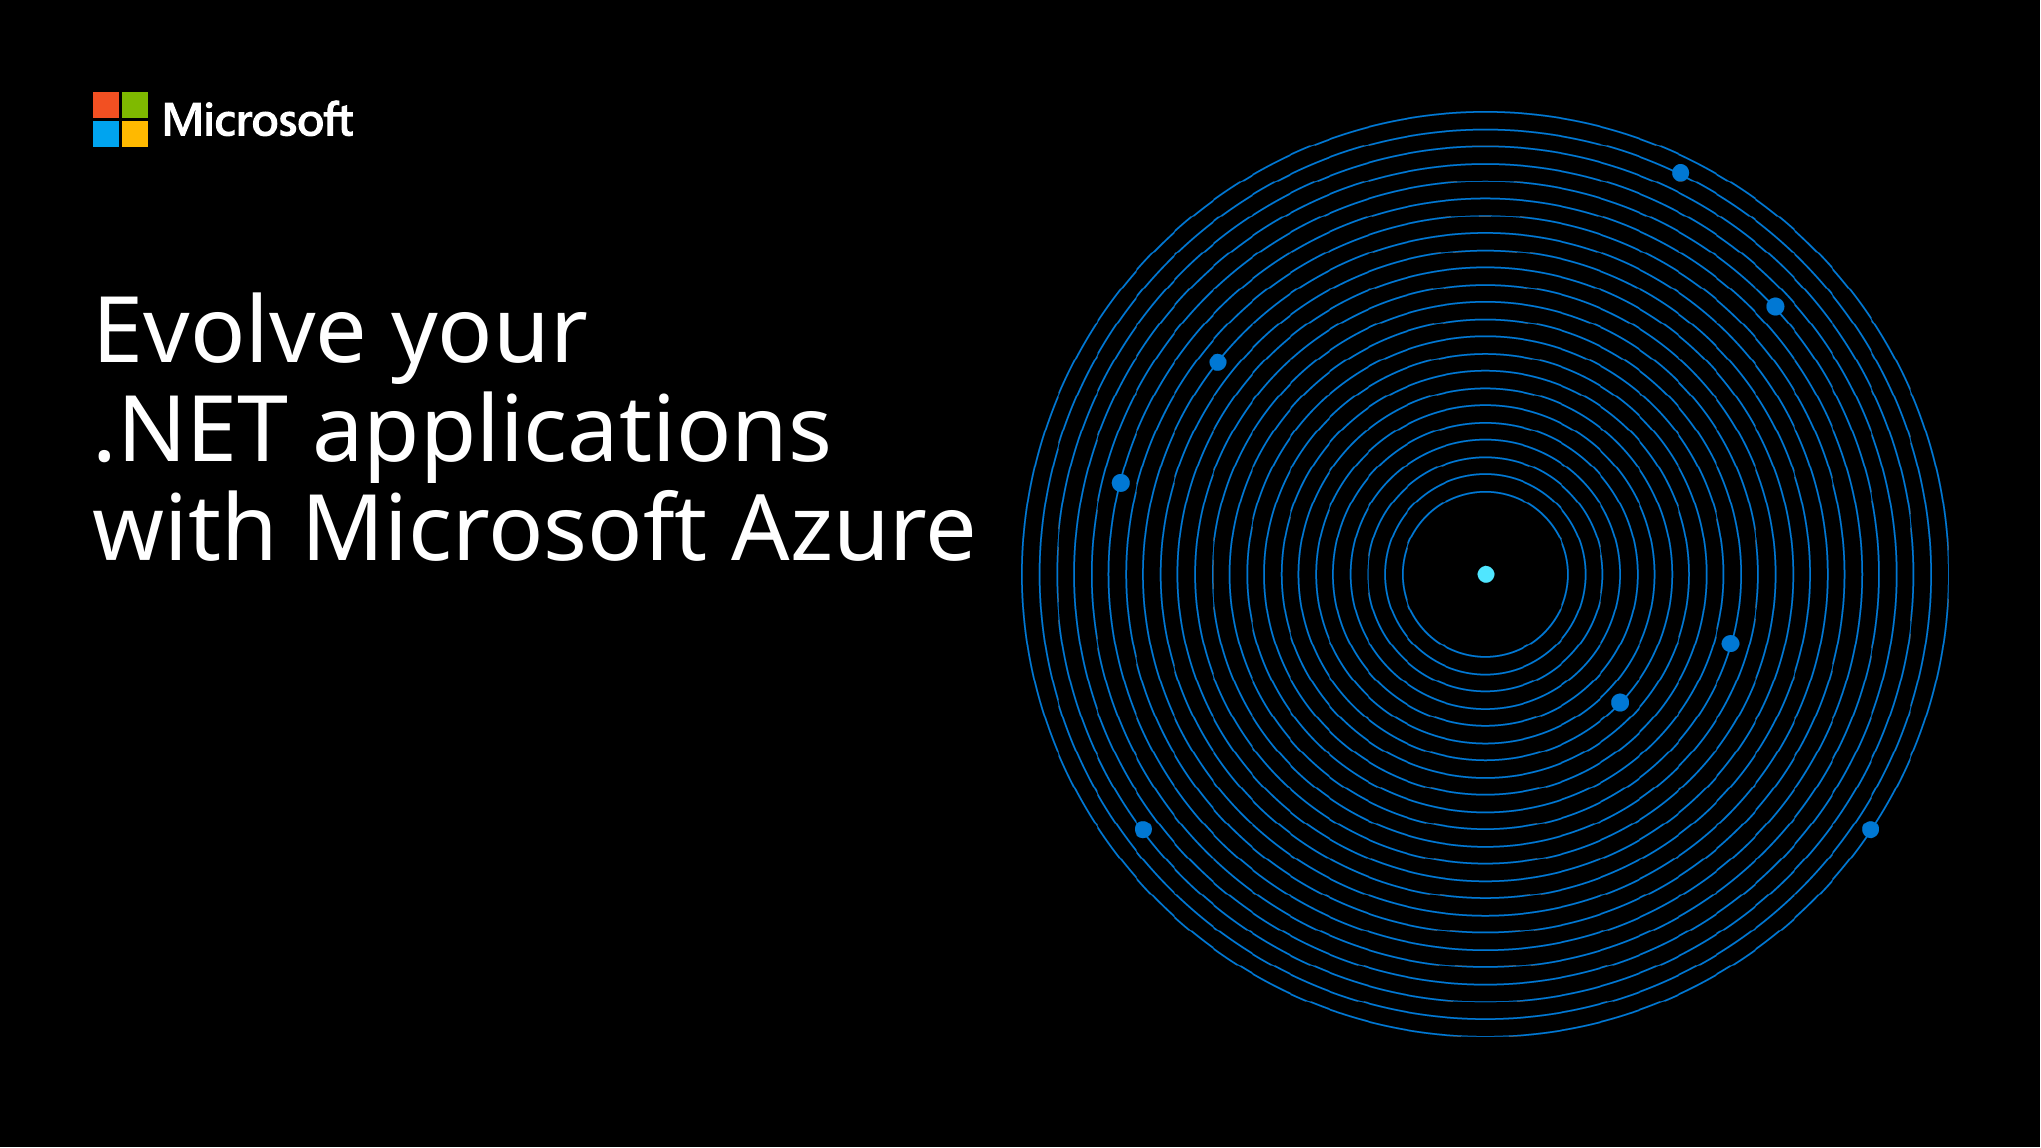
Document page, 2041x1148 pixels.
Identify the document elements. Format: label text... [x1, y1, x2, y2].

picture [1020, 110, 1949, 1037]
title Evolve your .NET applications with Microsoft Azure [92, 187, 1020, 588]
